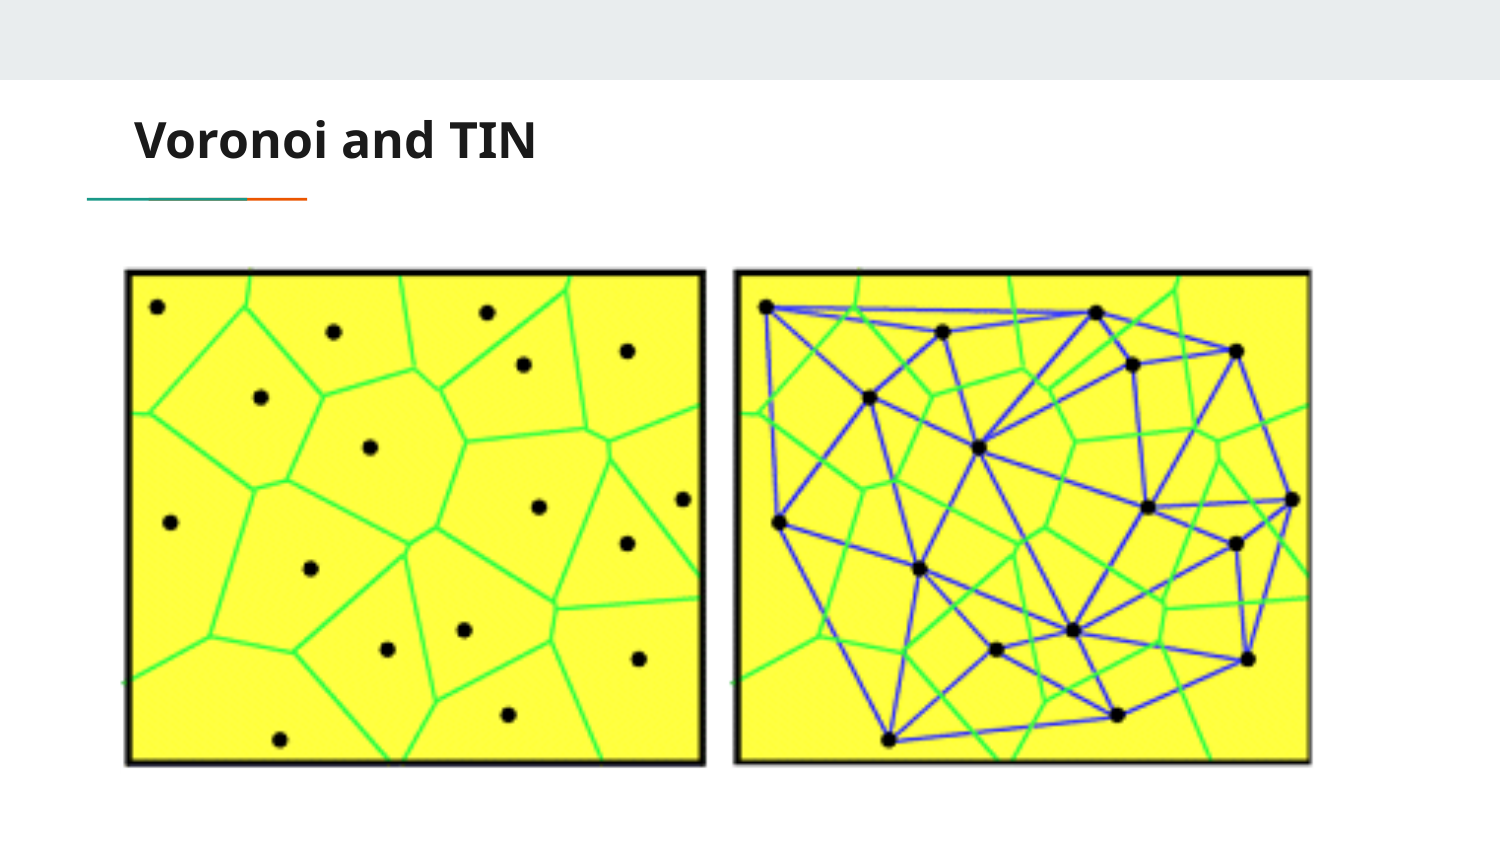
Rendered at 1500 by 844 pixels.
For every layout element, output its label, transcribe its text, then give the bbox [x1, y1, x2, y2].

picture [119, 265, 1322, 774]
title Voronoi and TIN [119, 93, 1381, 182]
